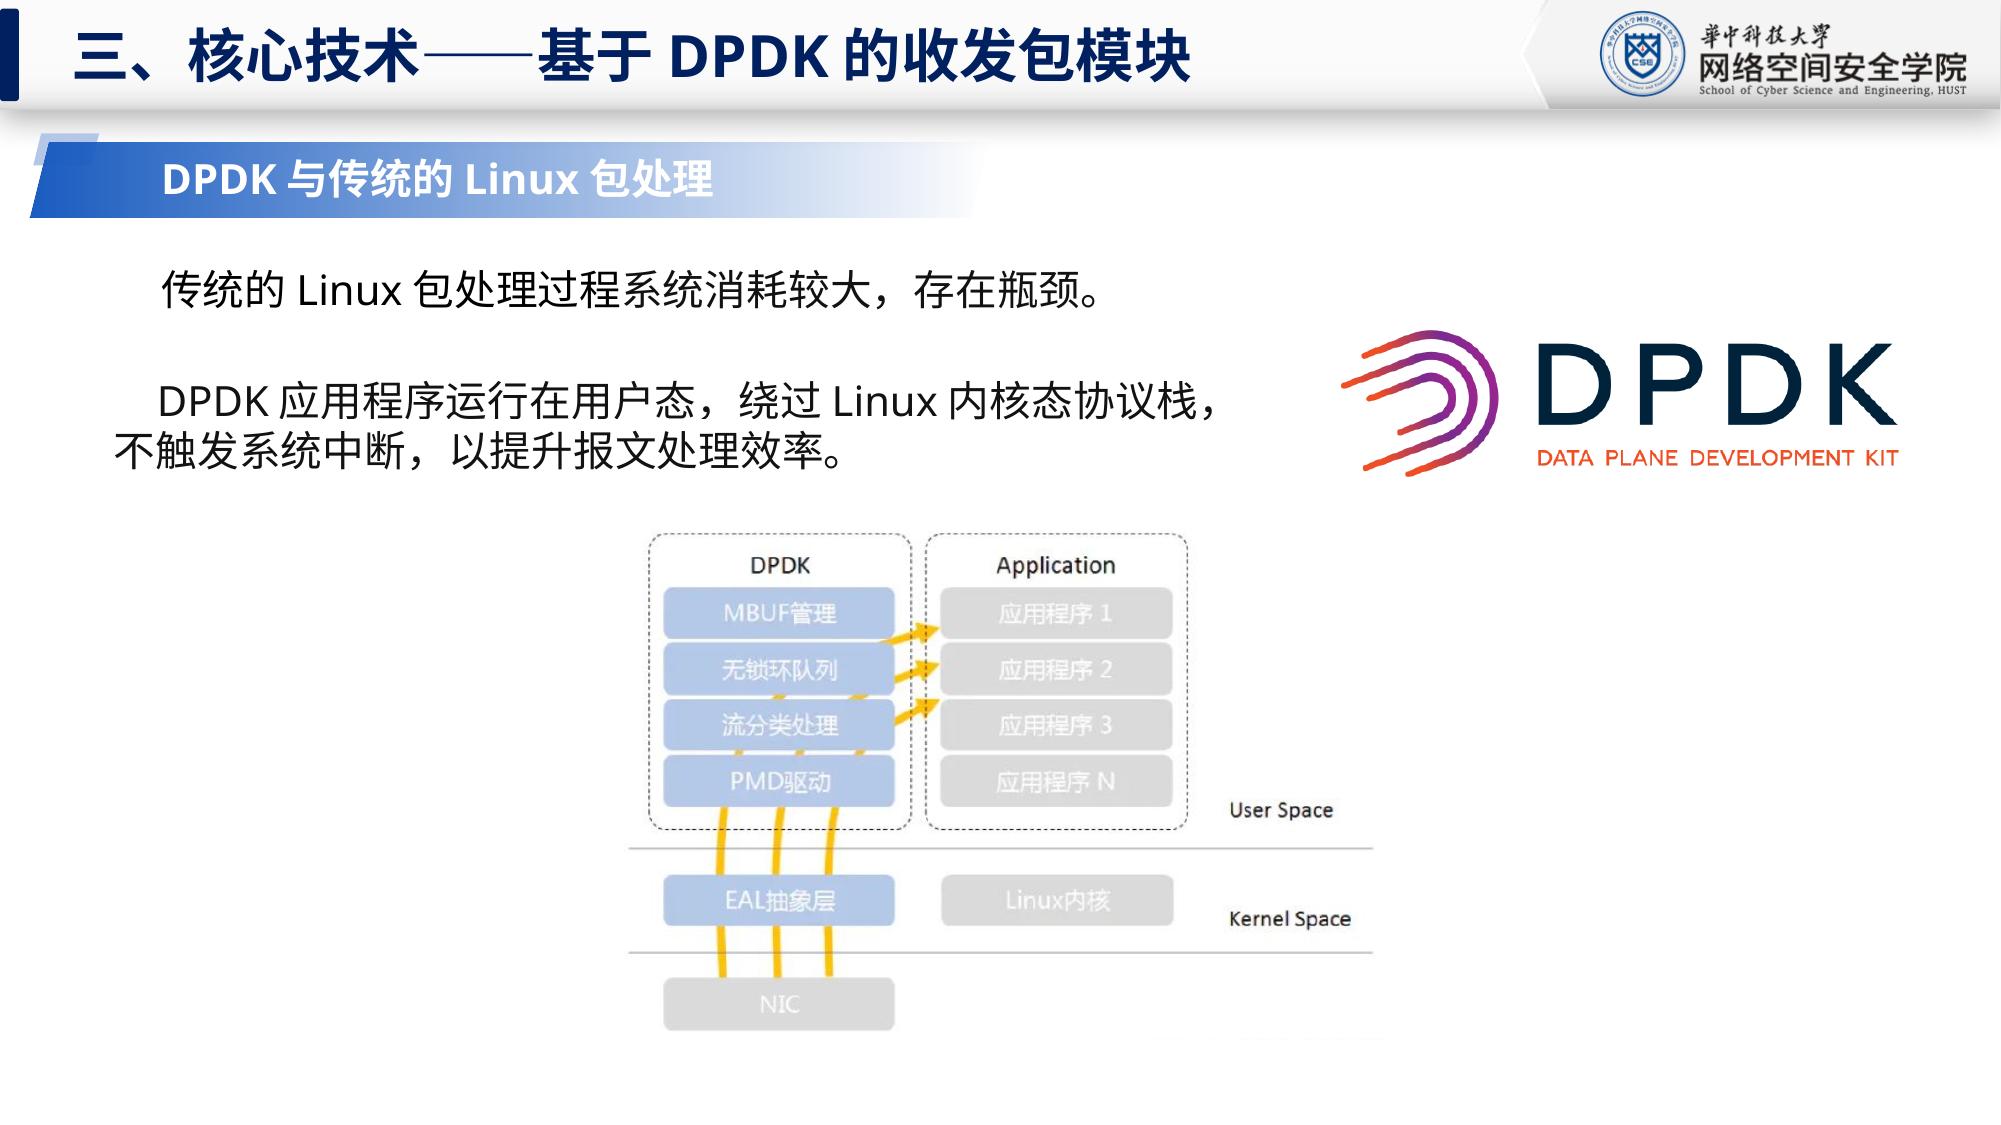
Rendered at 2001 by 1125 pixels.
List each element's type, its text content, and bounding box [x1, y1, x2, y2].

picture [0, 0, 2000, 114]
text_box DPDK应用程序运行在用户态，绕过Linux内核态协议栈，不触发系统中断，以提升报文处理效率。 [99, 367, 1270, 483]
text_box 传统的Linux包处理过程系统消耗较大，存在瓶颈。 [99, 256, 1235, 322]
picture [609, 522, 1434, 1056]
picture [1340, 330, 1899, 477]
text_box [29, 133, 989, 218]
text_box 三、核心技术——基于DPDK的收发包模块 [56, 11, 1208, 97]
